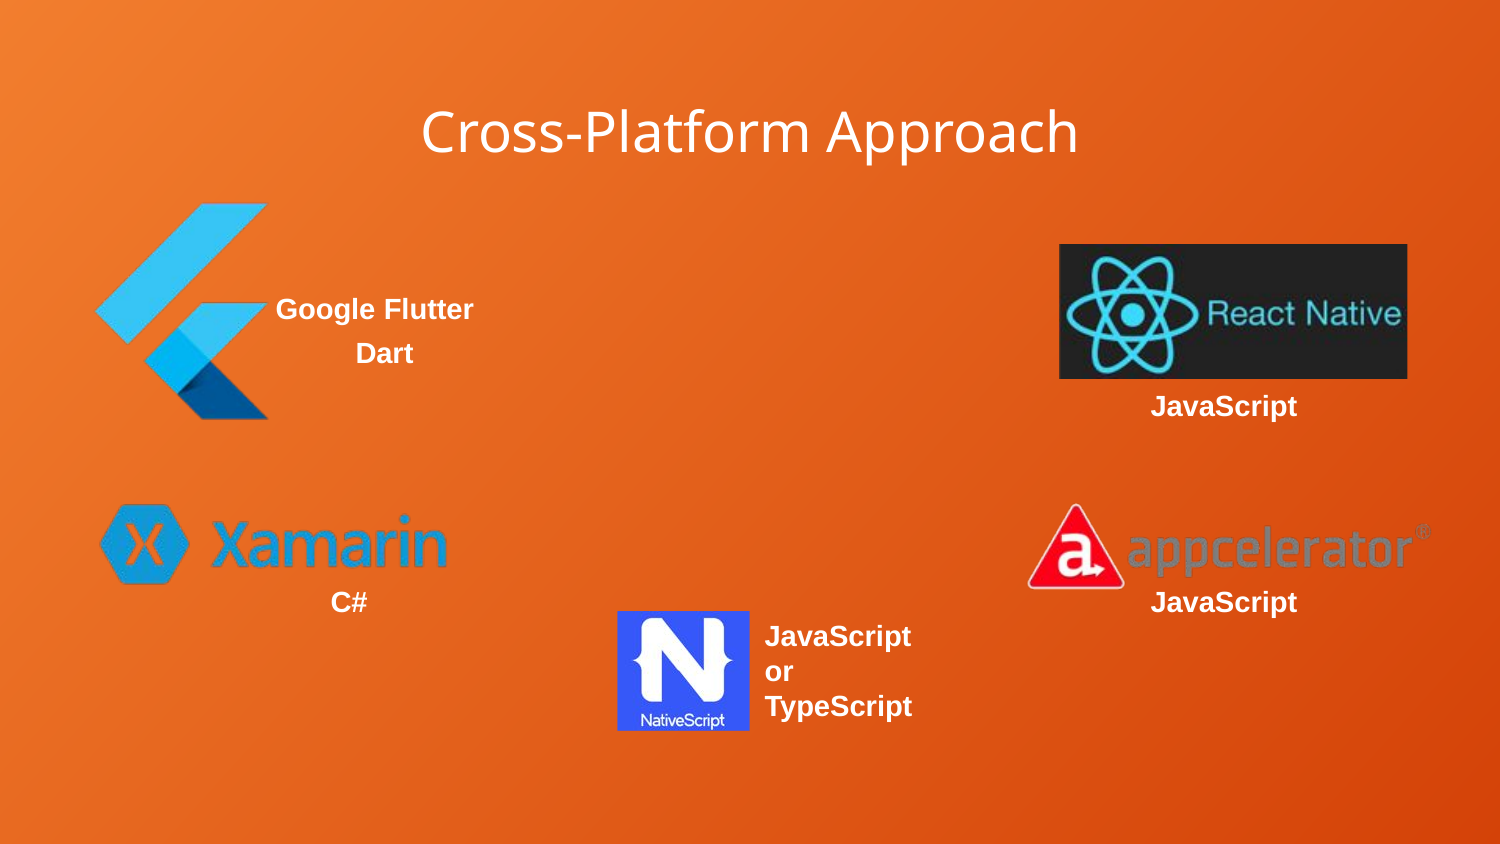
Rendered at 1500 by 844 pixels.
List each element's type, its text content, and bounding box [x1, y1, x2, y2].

text_box [1013, 456, 1453, 636]
text_box [1059, 244, 1408, 379]
text_box Google Flutter Dart [273, 279, 477, 369]
text_box [64, 456, 484, 633]
text_box JavaScript [1148, 580, 1301, 618]
text_box C# [328, 580, 371, 618]
text_box JavaScript or TypeScript [762, 615, 915, 723]
text_box JavaScript [1148, 385, 1301, 423]
text_box [617, 611, 750, 731]
text_box [64, 191, 304, 432]
title Cross-Platform Approach [326, 57, 1173, 201]
